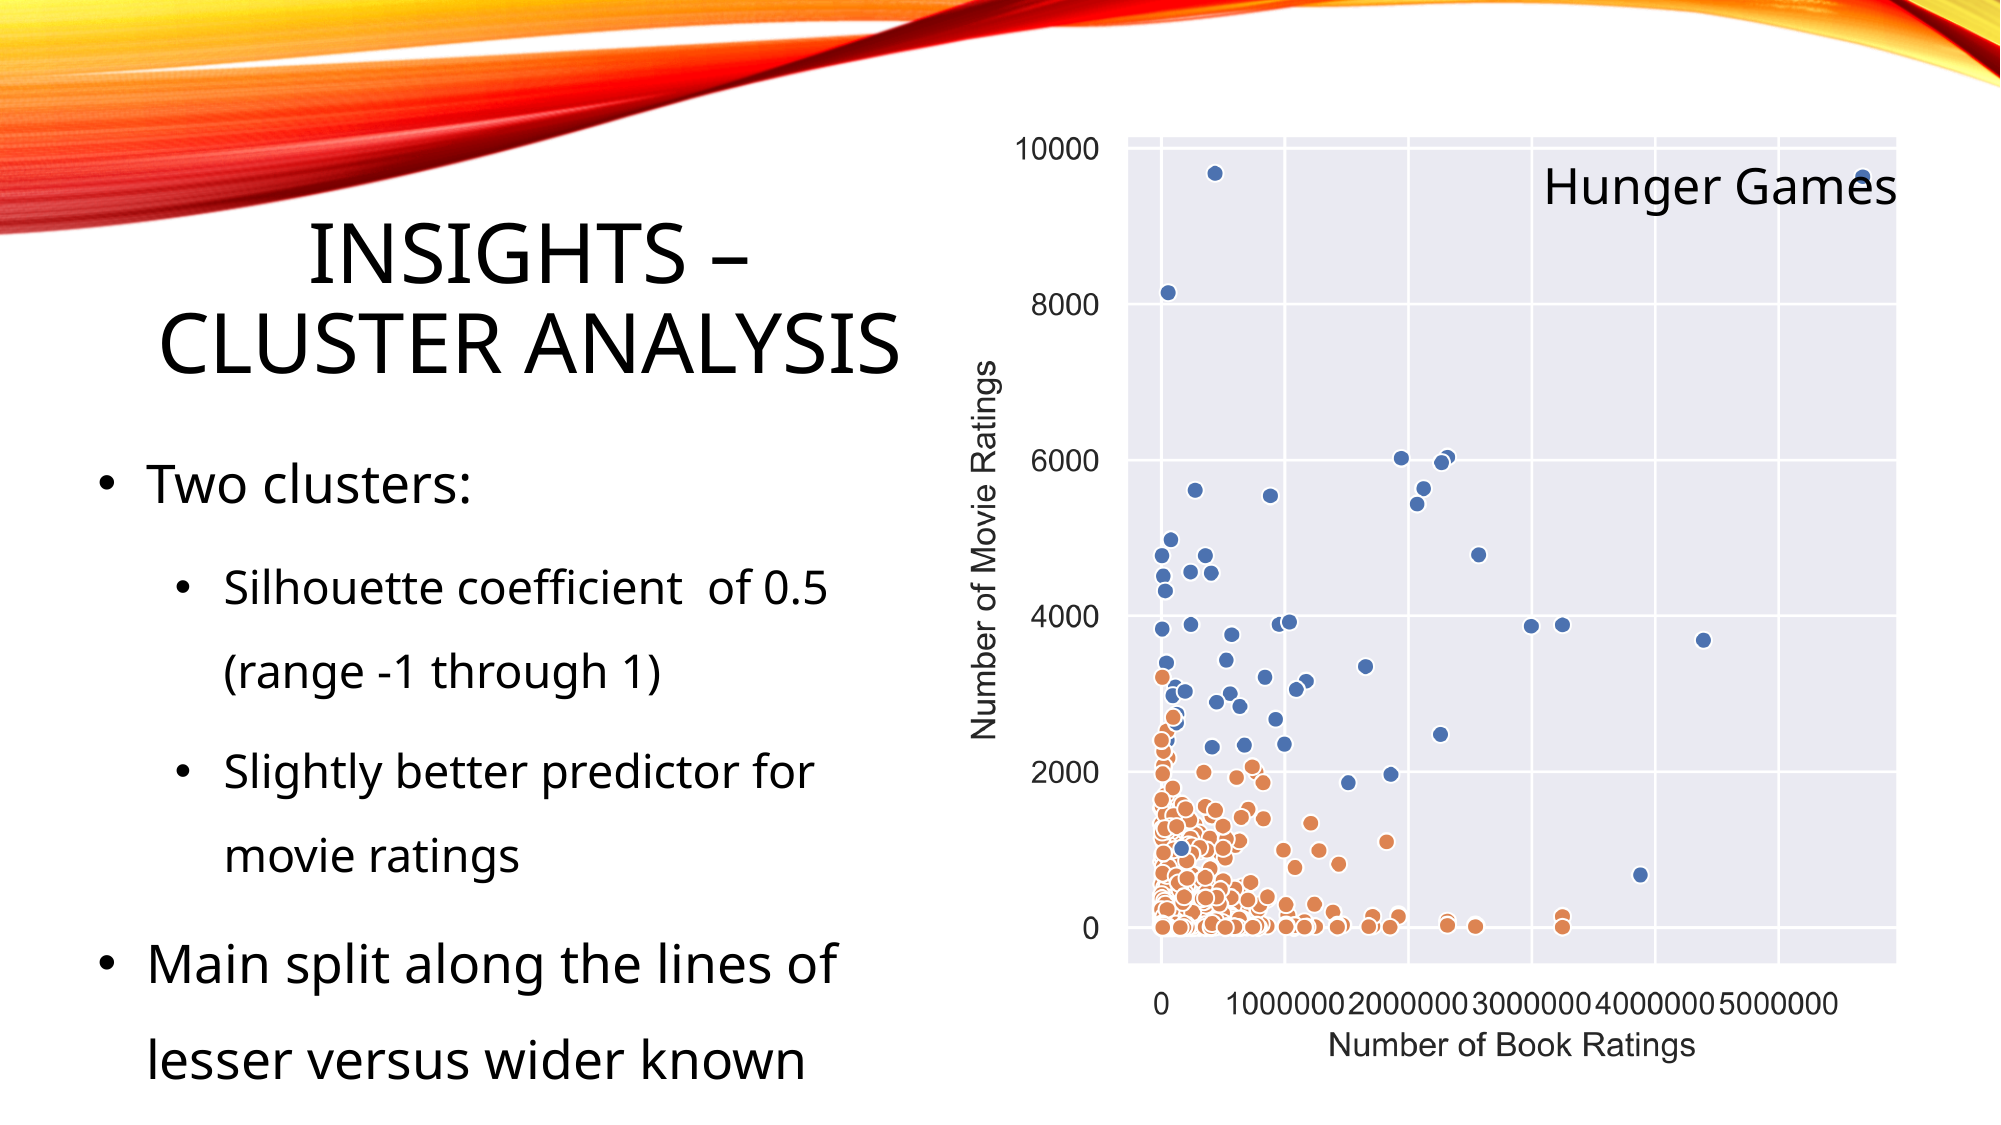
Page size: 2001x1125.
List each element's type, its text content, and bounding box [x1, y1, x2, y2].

picture [0, 0, 2000, 1096]
title Insights – Cluster Analysis [123, 186, 937, 417]
text_box Two clusters: Silhouette coefficient of 0.5 (range -1 through 1) Slightly better predictor for movie ratings Main split along the lines of lesser versus wider known [82, 410, 875, 1107]
